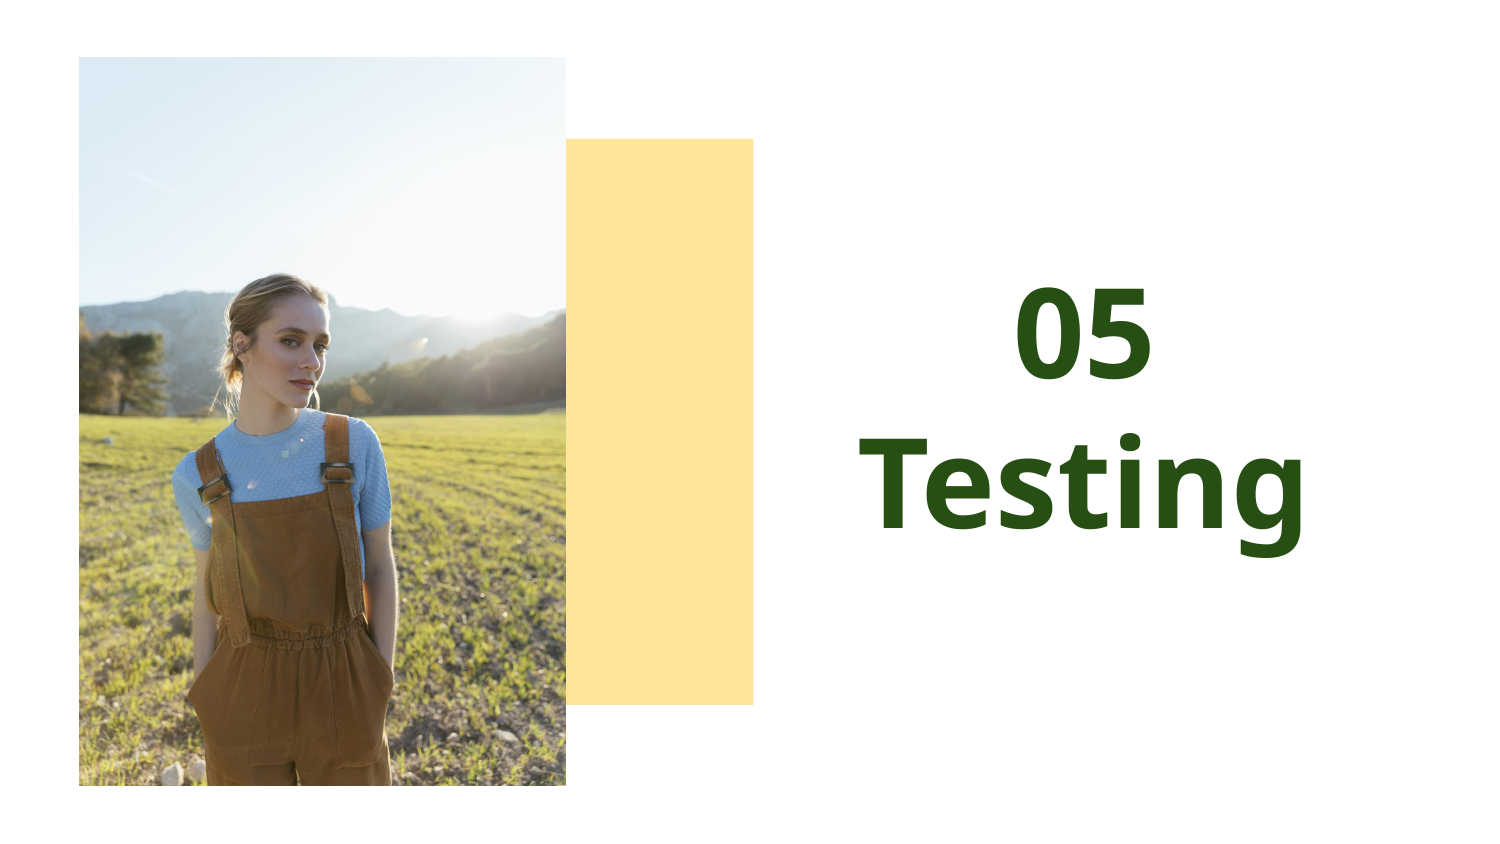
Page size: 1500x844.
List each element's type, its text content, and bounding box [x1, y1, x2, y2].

title 05 Testing [800, 260, 1369, 546]
picture [79, 57, 566, 787]
